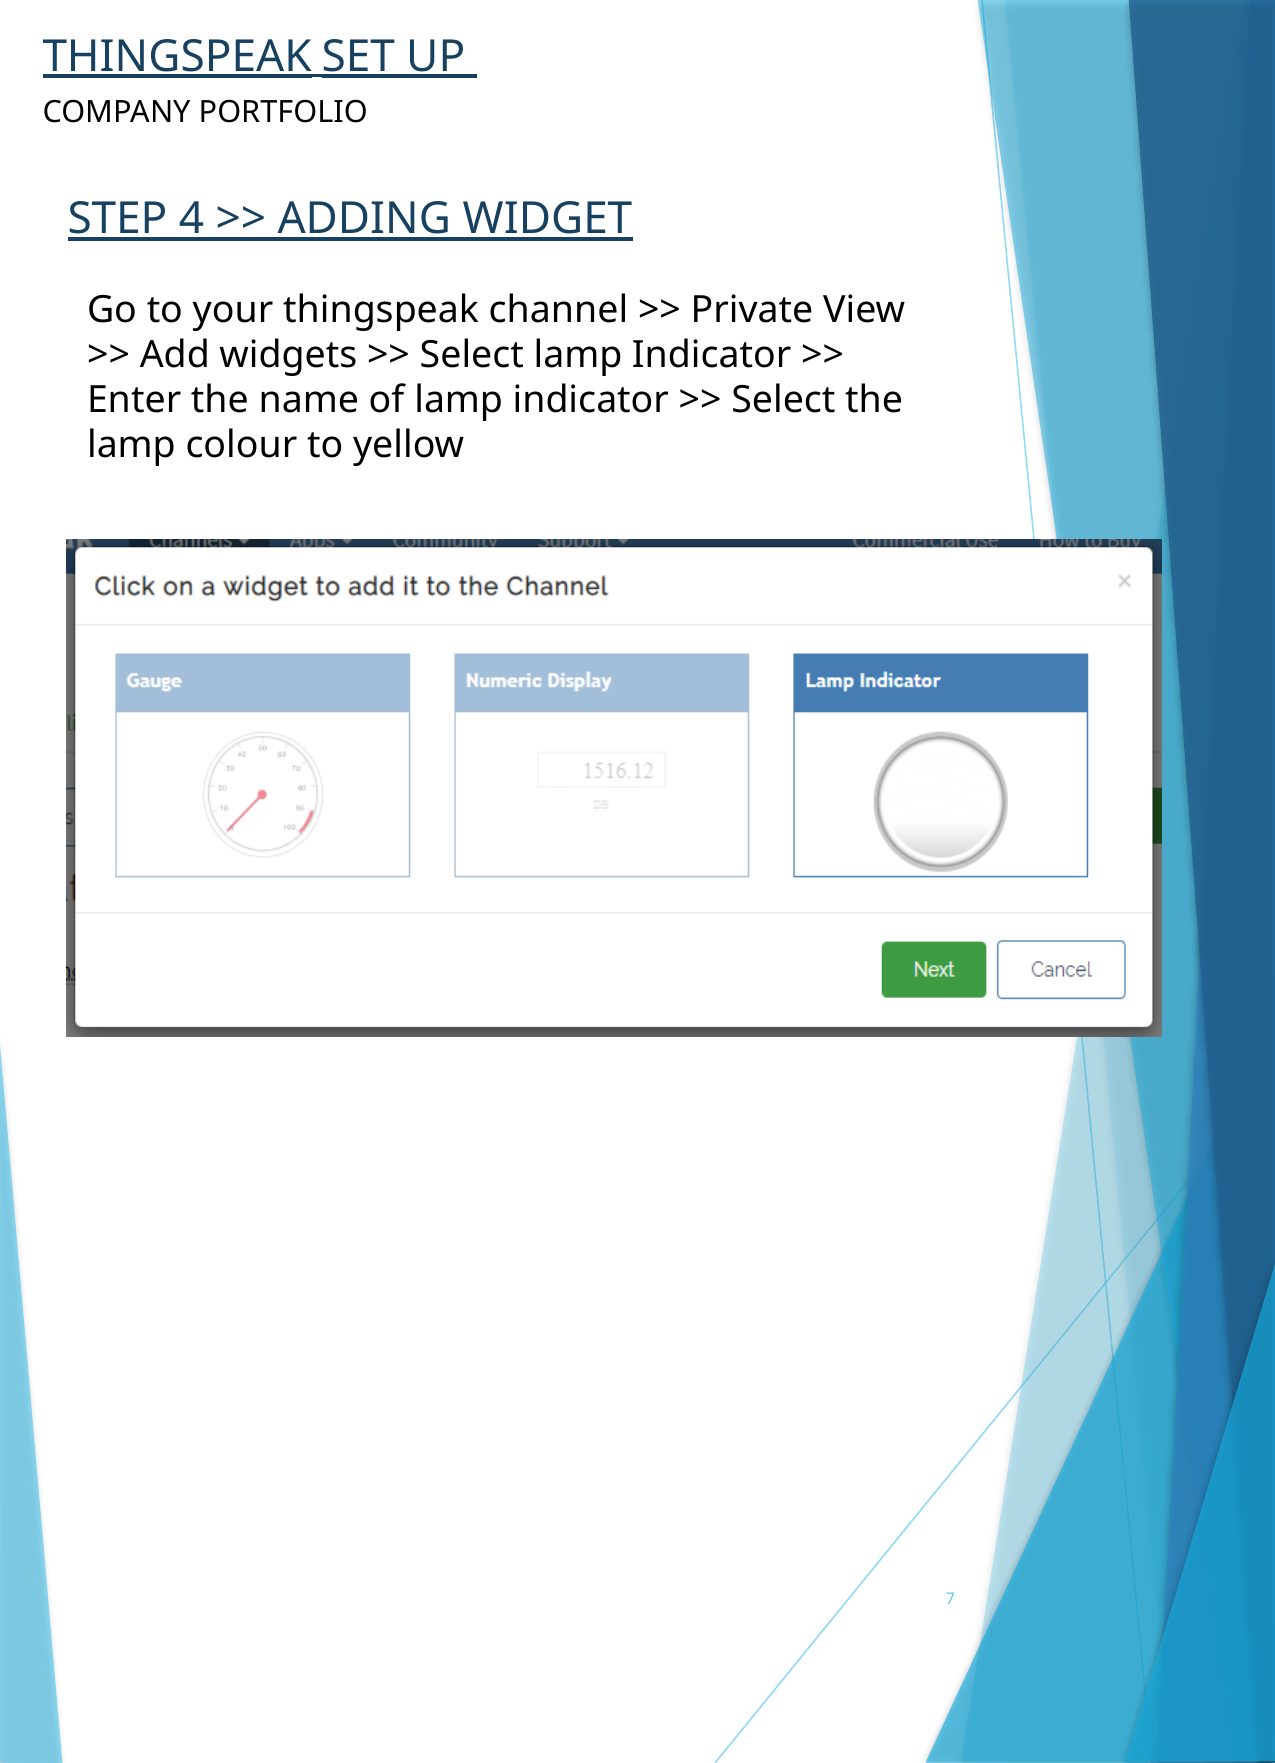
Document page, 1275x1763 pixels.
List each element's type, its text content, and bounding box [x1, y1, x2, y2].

slide_number 7 [898, 1552, 971, 1647]
text_box COMPANY PORTFOLIO [27, 84, 428, 182]
picture [66, 539, 1162, 1037]
text_box THINGSPEAK SET UP [27, 19, 536, 133]
text_box Go to your thingspeak channel >> Private View >> Add widgets >> Select lamp Indicator >> Enter the name of lamp indicator >> Select the lamp colour to yellow [72, 277, 948, 473]
text_box STEP 4 >> ADDING WIDGET [52, 182, 899, 251]
